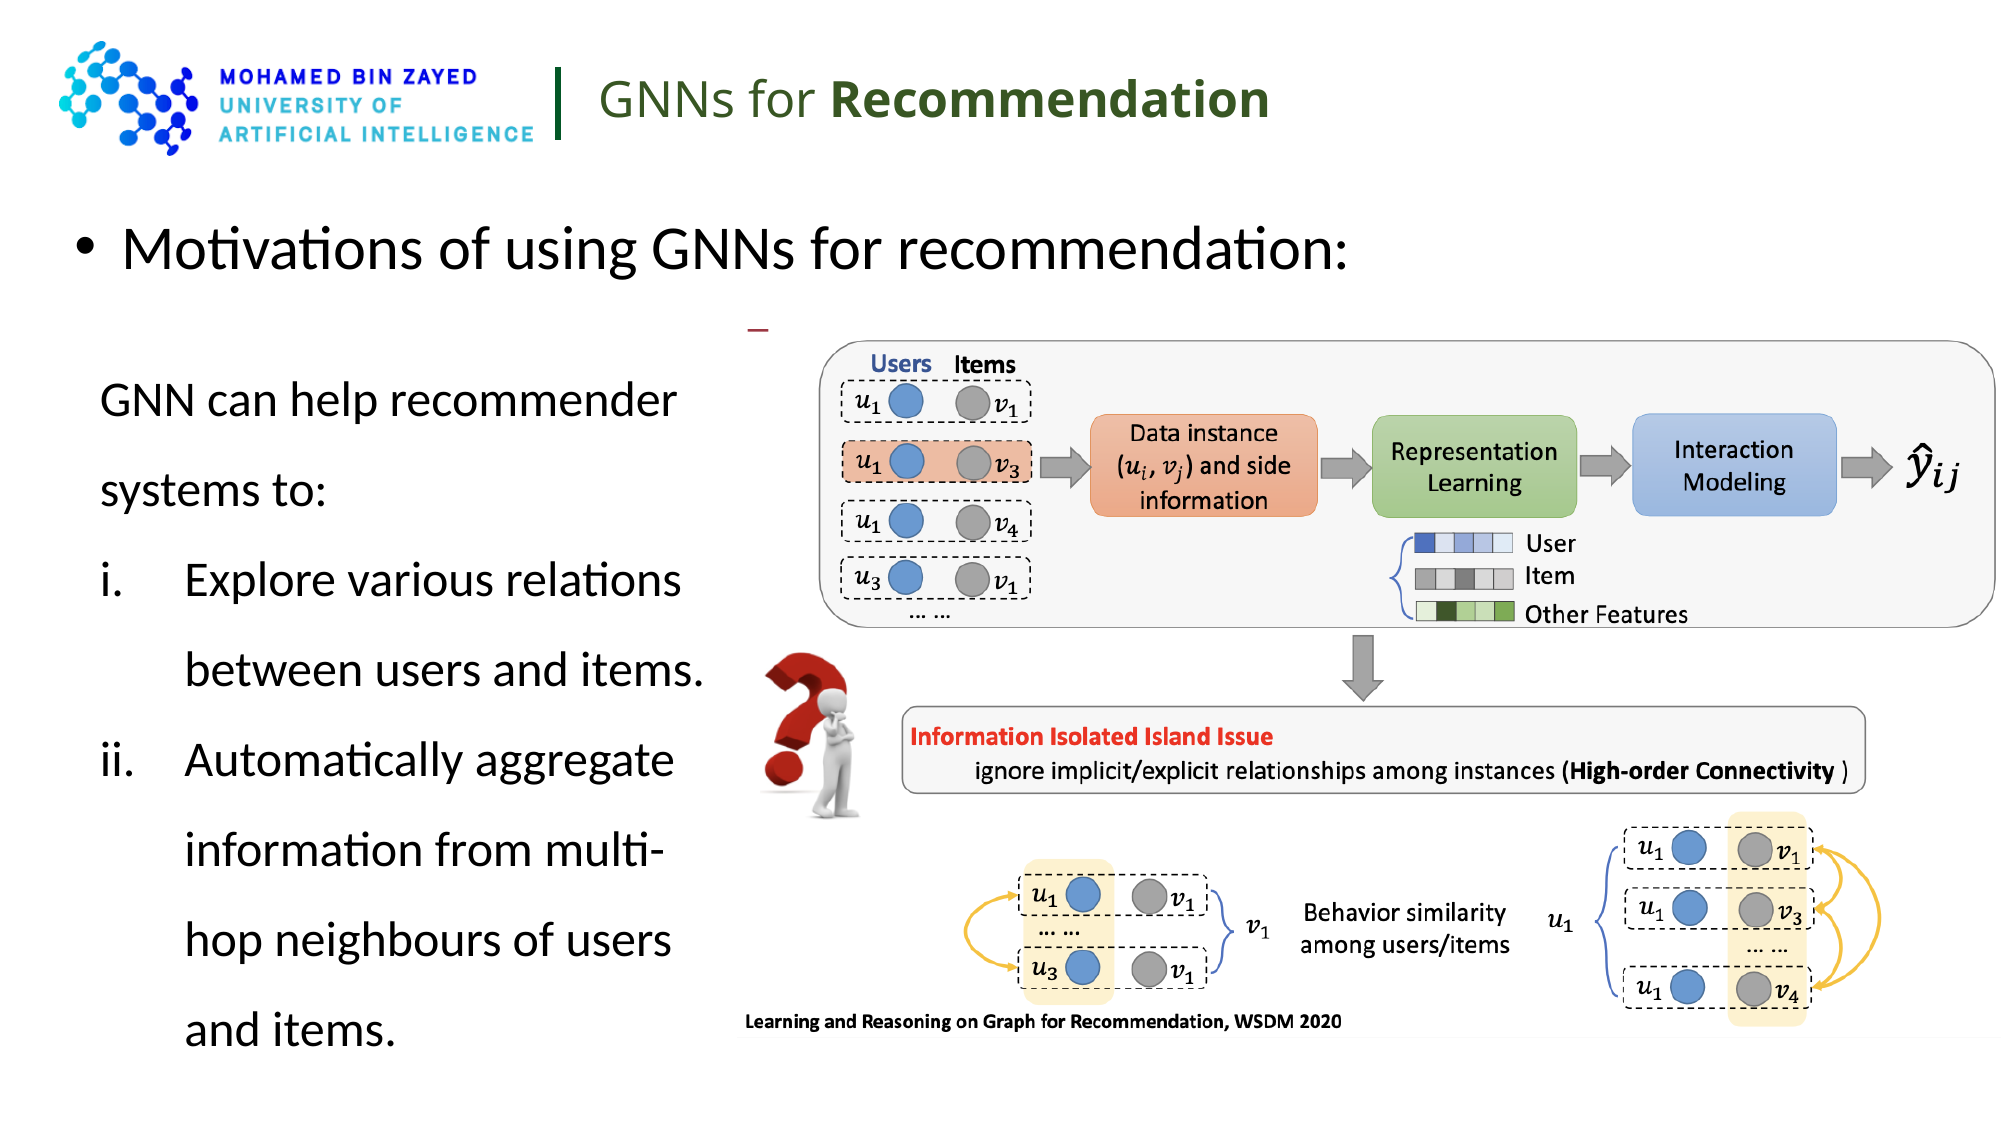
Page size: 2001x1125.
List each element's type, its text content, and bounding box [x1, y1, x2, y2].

text_box GNNs for Recommendation [584, 60, 1374, 136]
text_box GNN can help recommender systems to: Explore various relations between users and items. Automatically aggregate information from multi-hop neighbours of users and items. [85, 329, 727, 1125]
text_box Motivations of using GNNs for recommendation: [59, 200, 1931, 290]
picture [59, 41, 533, 156]
picture [737, 329, 2001, 1038]
